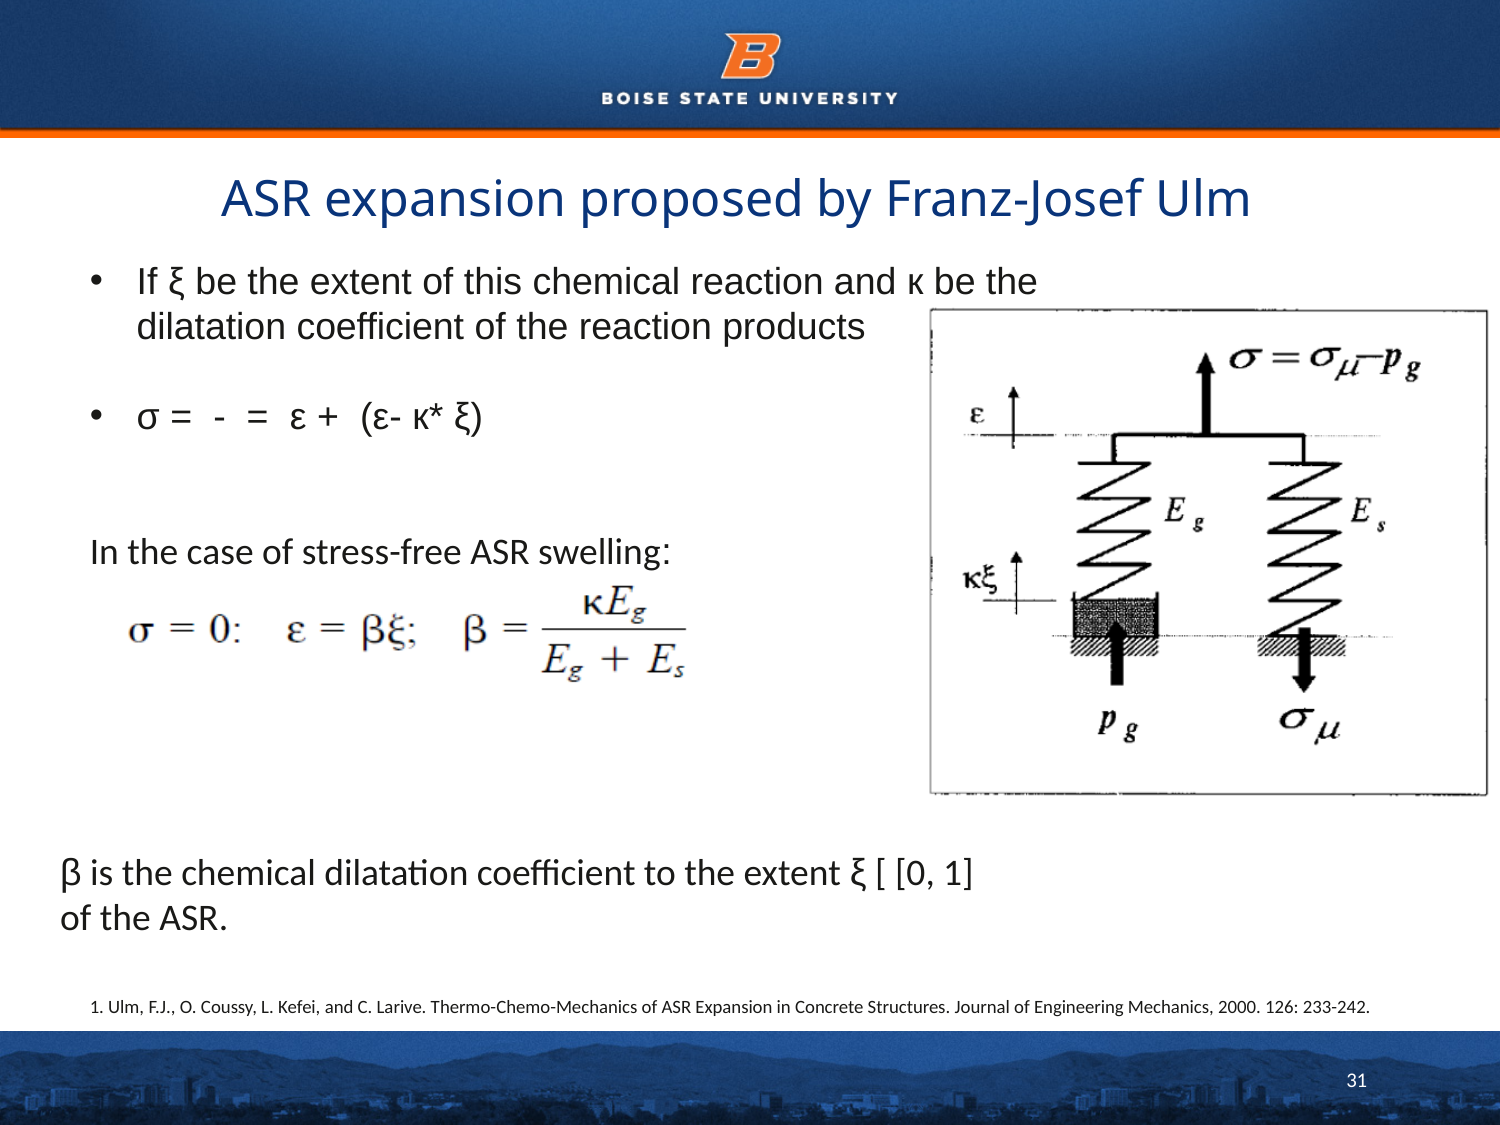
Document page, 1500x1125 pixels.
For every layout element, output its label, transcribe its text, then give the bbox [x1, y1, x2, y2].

text_box 1. Ulm, F.J., O. Coussy, L. Kefei, and C. Larive. Thermo-Chemo-Mechanics of ASR Expansion in Concrete Structures. Journal of Engineering Mechanics, 2000. 126: 233-242. [75, 987, 1450, 1025]
text_box β is the chemical dilatation coefficient to the extent ξ [ [0, 1] of the ASR. [45, 840, 1017, 946]
picture [99, 572, 716, 701]
picture [924, 303, 1495, 802]
picture [0, 1031, 1500, 1125]
picture [0, 0, 1500, 138]
